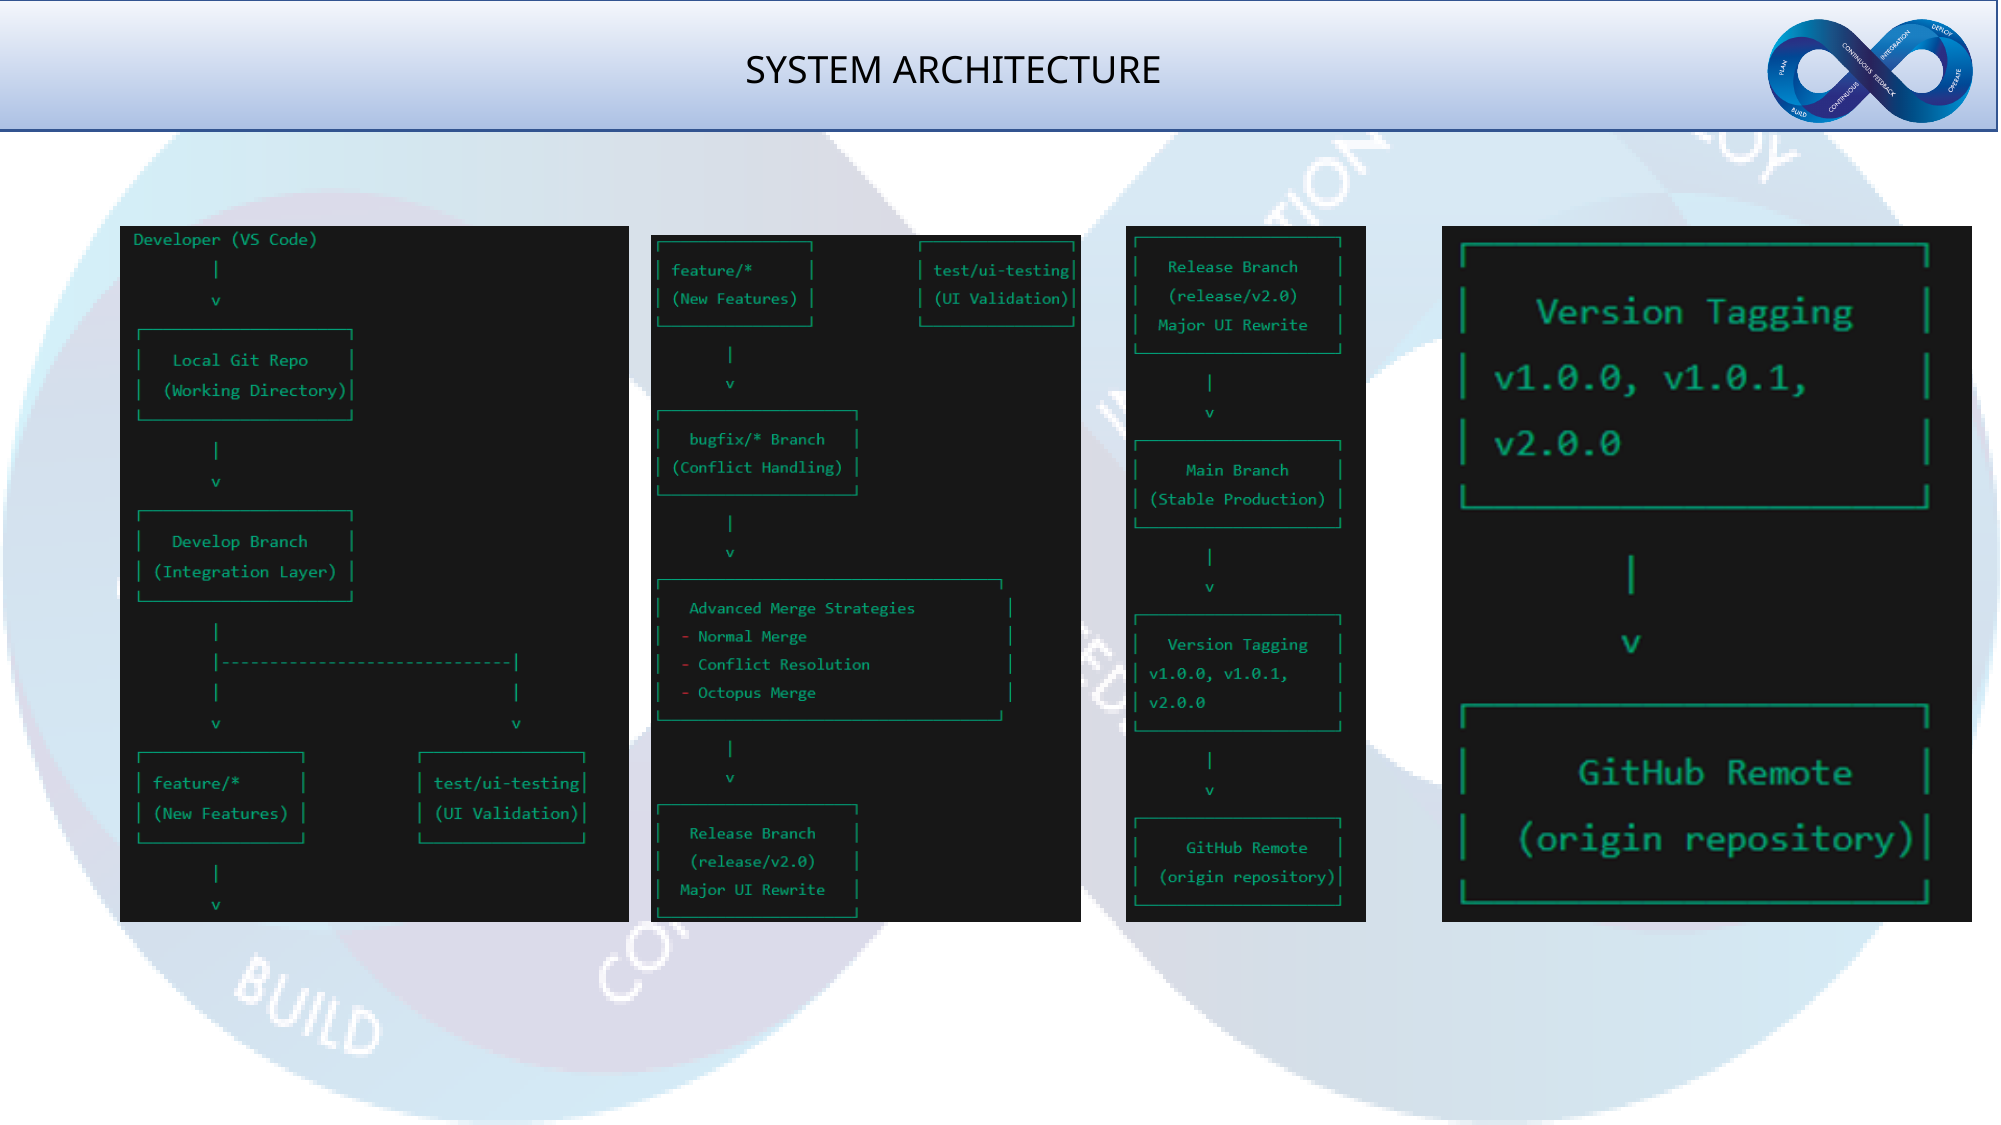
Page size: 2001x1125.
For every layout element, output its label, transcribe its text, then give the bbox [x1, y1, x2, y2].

picture [1126, 226, 1366, 922]
picture [1442, 226, 1972, 922]
picture [1767, 19, 1973, 123]
picture [651, 235, 1081, 922]
text_box [0, 0, 1998, 132]
picture [120, 226, 629, 922]
text_box SYSTEM ARCHITECTURE [730, 38, 1307, 99]
